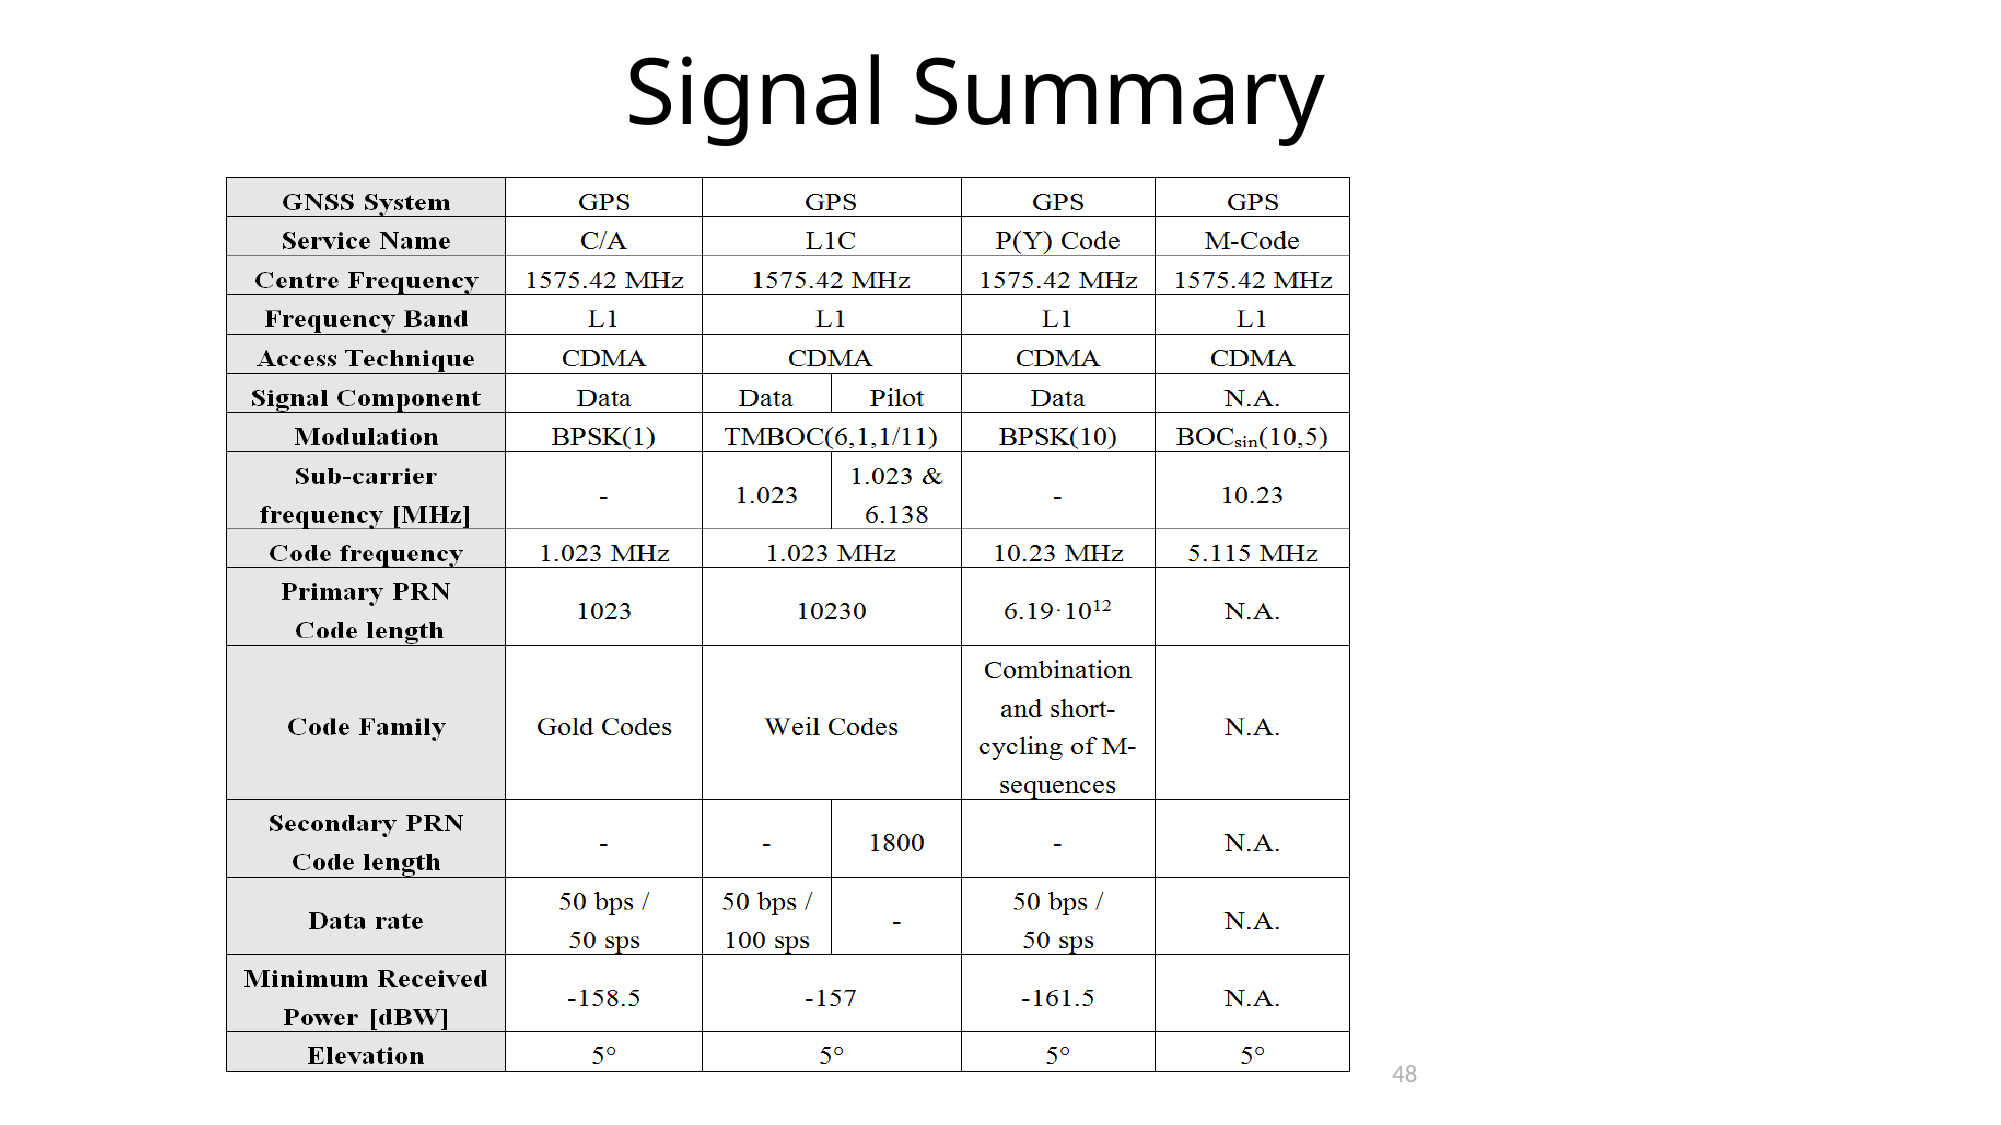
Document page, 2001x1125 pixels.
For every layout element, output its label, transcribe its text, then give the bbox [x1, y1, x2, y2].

slide_number 48 [1074, 738, 1425, 1125]
text_box Signal Summary [30, 25, 1922, 151]
picture [222, 174, 1353, 1073]
